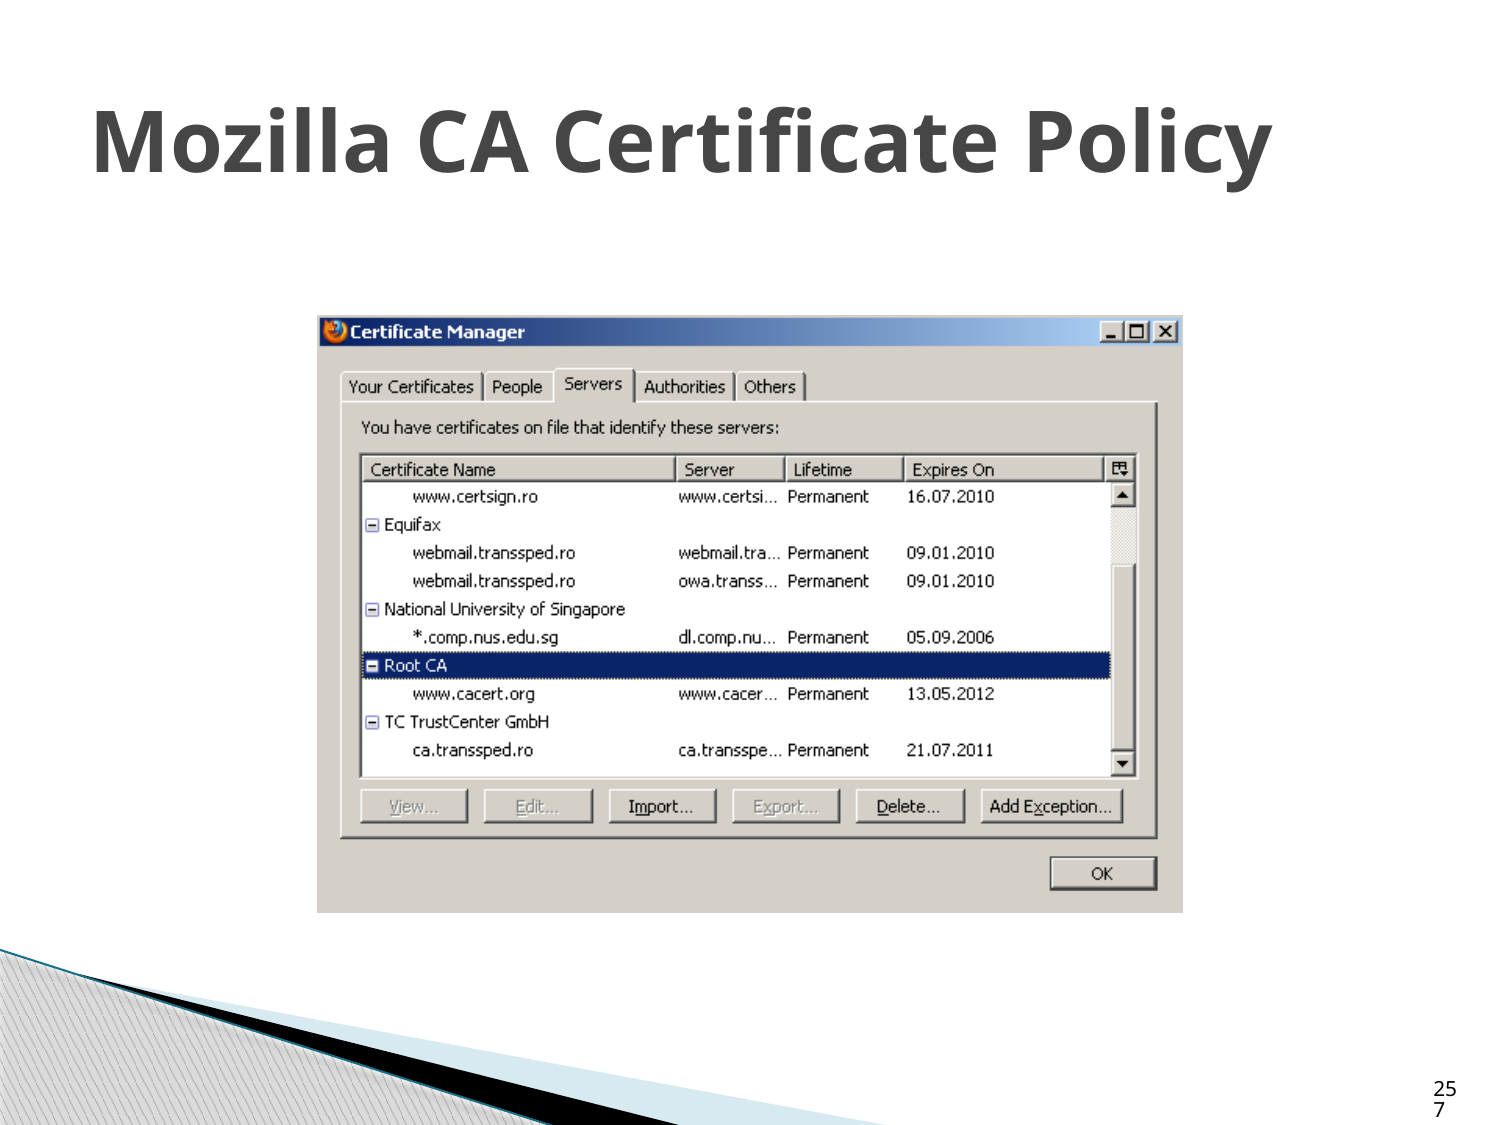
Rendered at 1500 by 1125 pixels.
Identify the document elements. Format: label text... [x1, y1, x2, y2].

title Mozilla CA Certificate Policy [75, 45, 1425, 233]
slide_number 257 [1418, 1051, 1479, 1112]
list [316, 315, 1183, 913]
